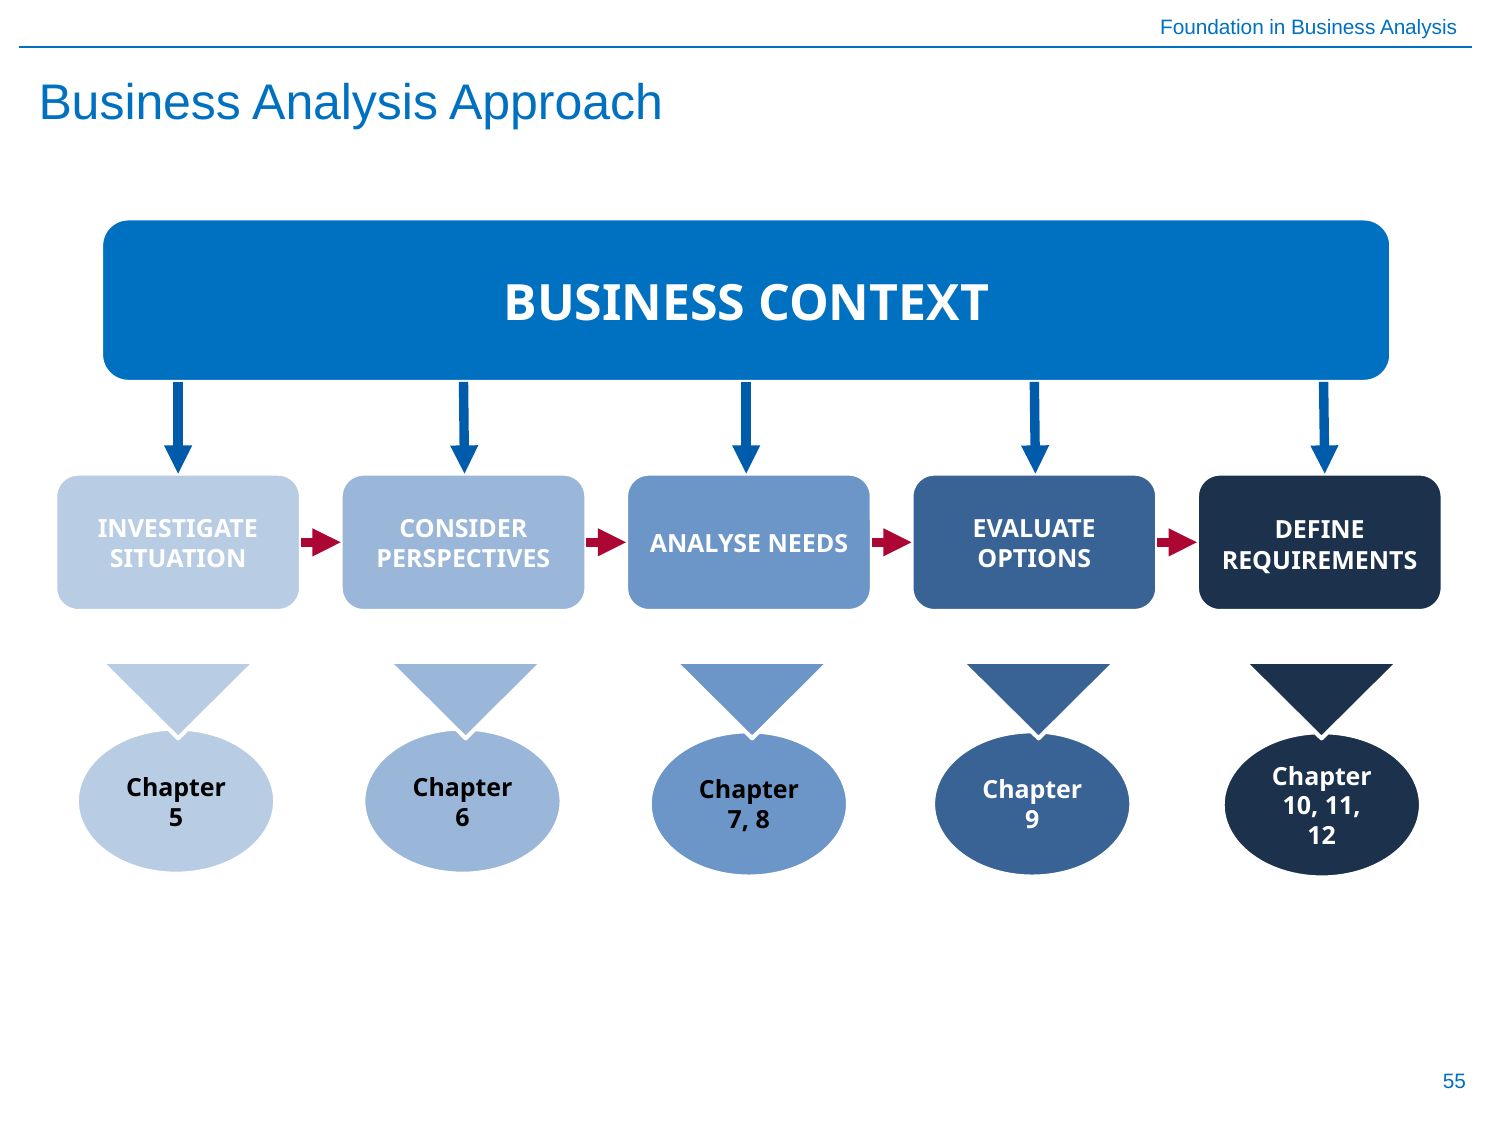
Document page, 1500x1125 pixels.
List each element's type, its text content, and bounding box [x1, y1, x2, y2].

text_box Evaluate Options [909, 471, 1160, 614]
text_box Chapter 9 [930, 729, 1134, 879]
text_box [1242, 659, 1401, 741]
text_box Business Context [98, 216, 1394, 385]
title Business Analysis Approach [23, 58, 1465, 141]
text_box Investigate Situation [53, 471, 304, 614]
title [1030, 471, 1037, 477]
text_box [99, 659, 258, 741]
text_box Chapter 7, 8 [647, 729, 851, 879]
text_box Chapter 10, 11, 12 [1220, 730, 1424, 880]
text_box Consider Perspectives [338, 471, 589, 614]
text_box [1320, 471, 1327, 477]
text_box [386, 659, 545, 741]
text_box [959, 659, 1118, 741]
text_box [673, 659, 832, 741]
text_box Define Requirements [1194, 471, 1445, 614]
text_box Chapter 6 [361, 726, 564, 876]
text_box Chapter 5 [74, 727, 278, 876]
text_box Analyse Needs [623, 471, 874, 614]
